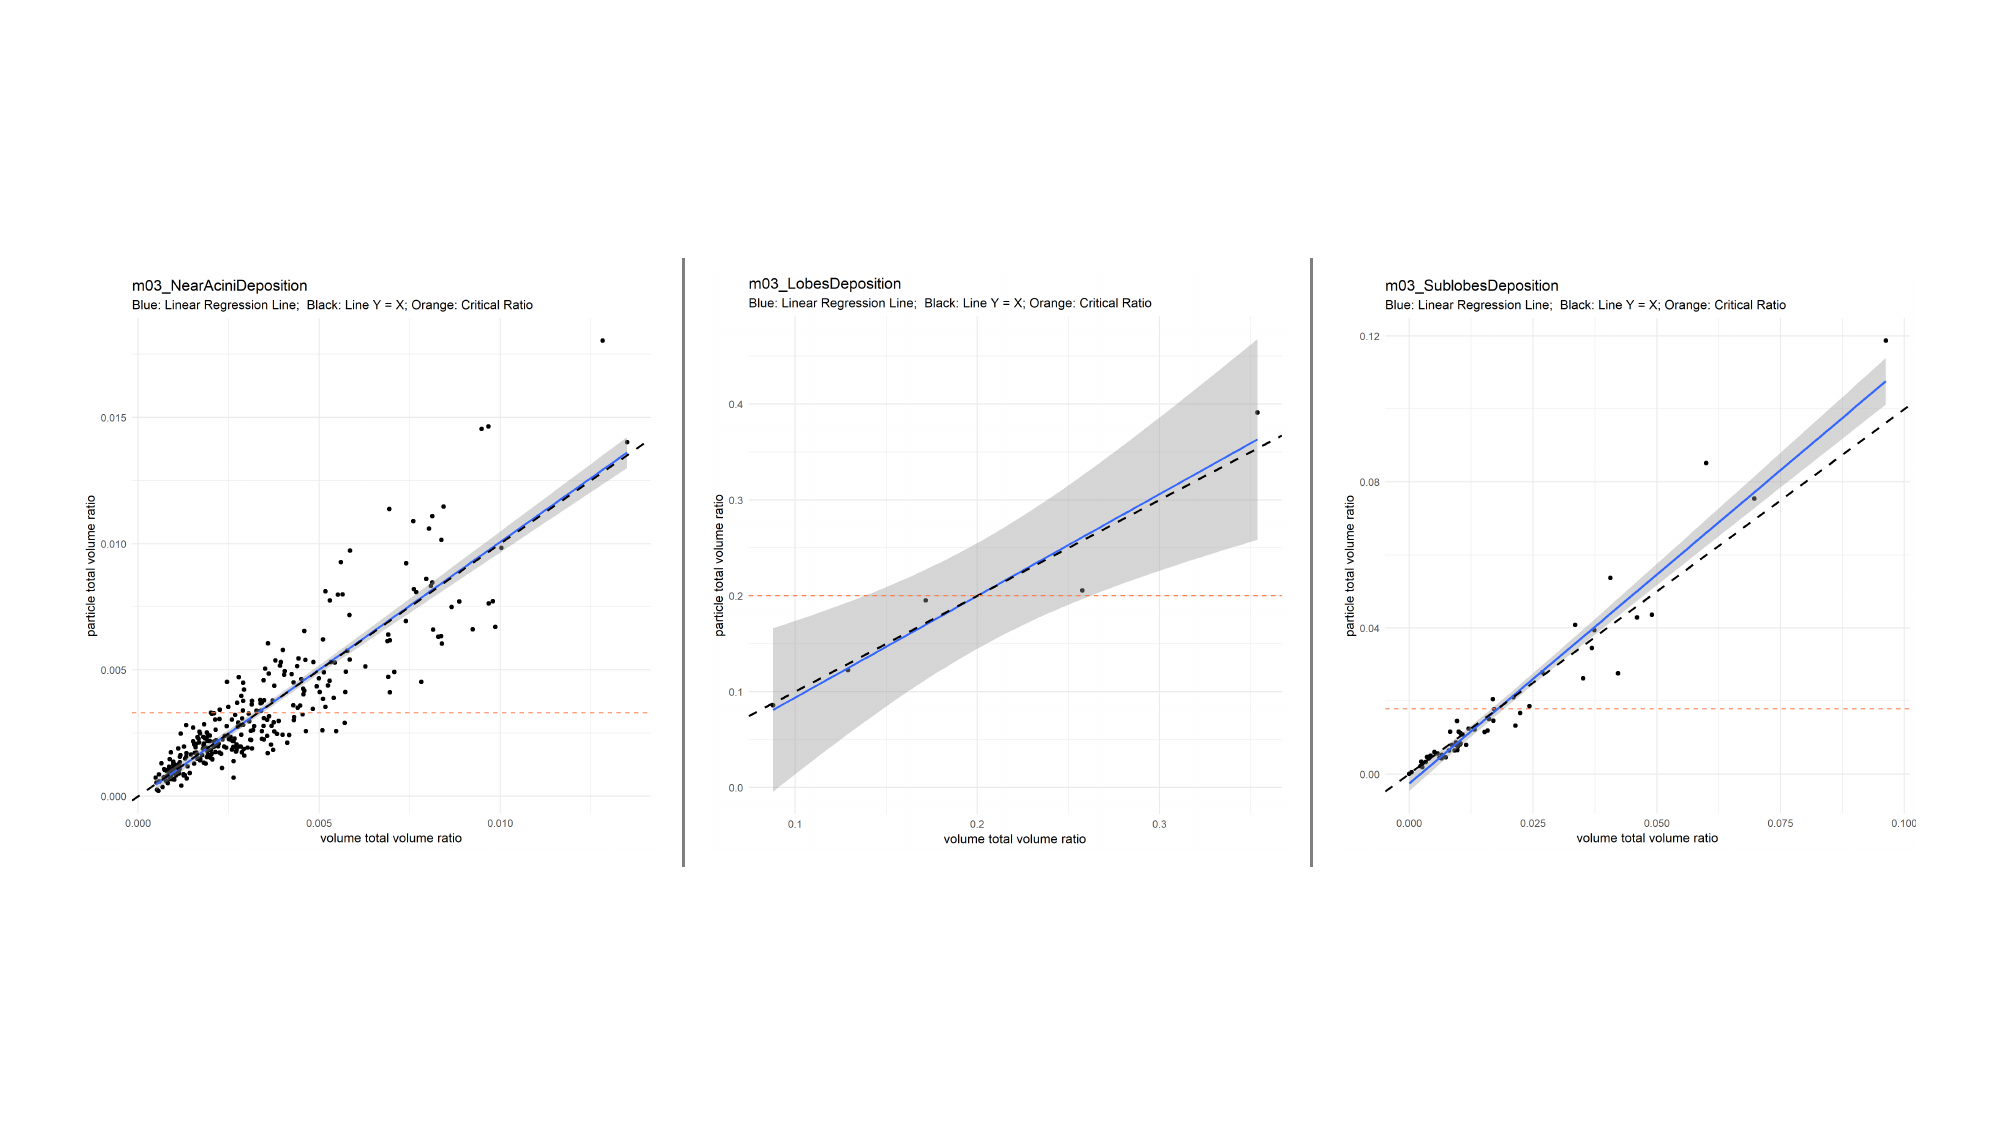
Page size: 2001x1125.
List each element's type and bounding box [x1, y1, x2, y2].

picture [79, 273, 657, 851]
picture [707, 271, 1288, 853]
picture [1338, 273, 1916, 851]
